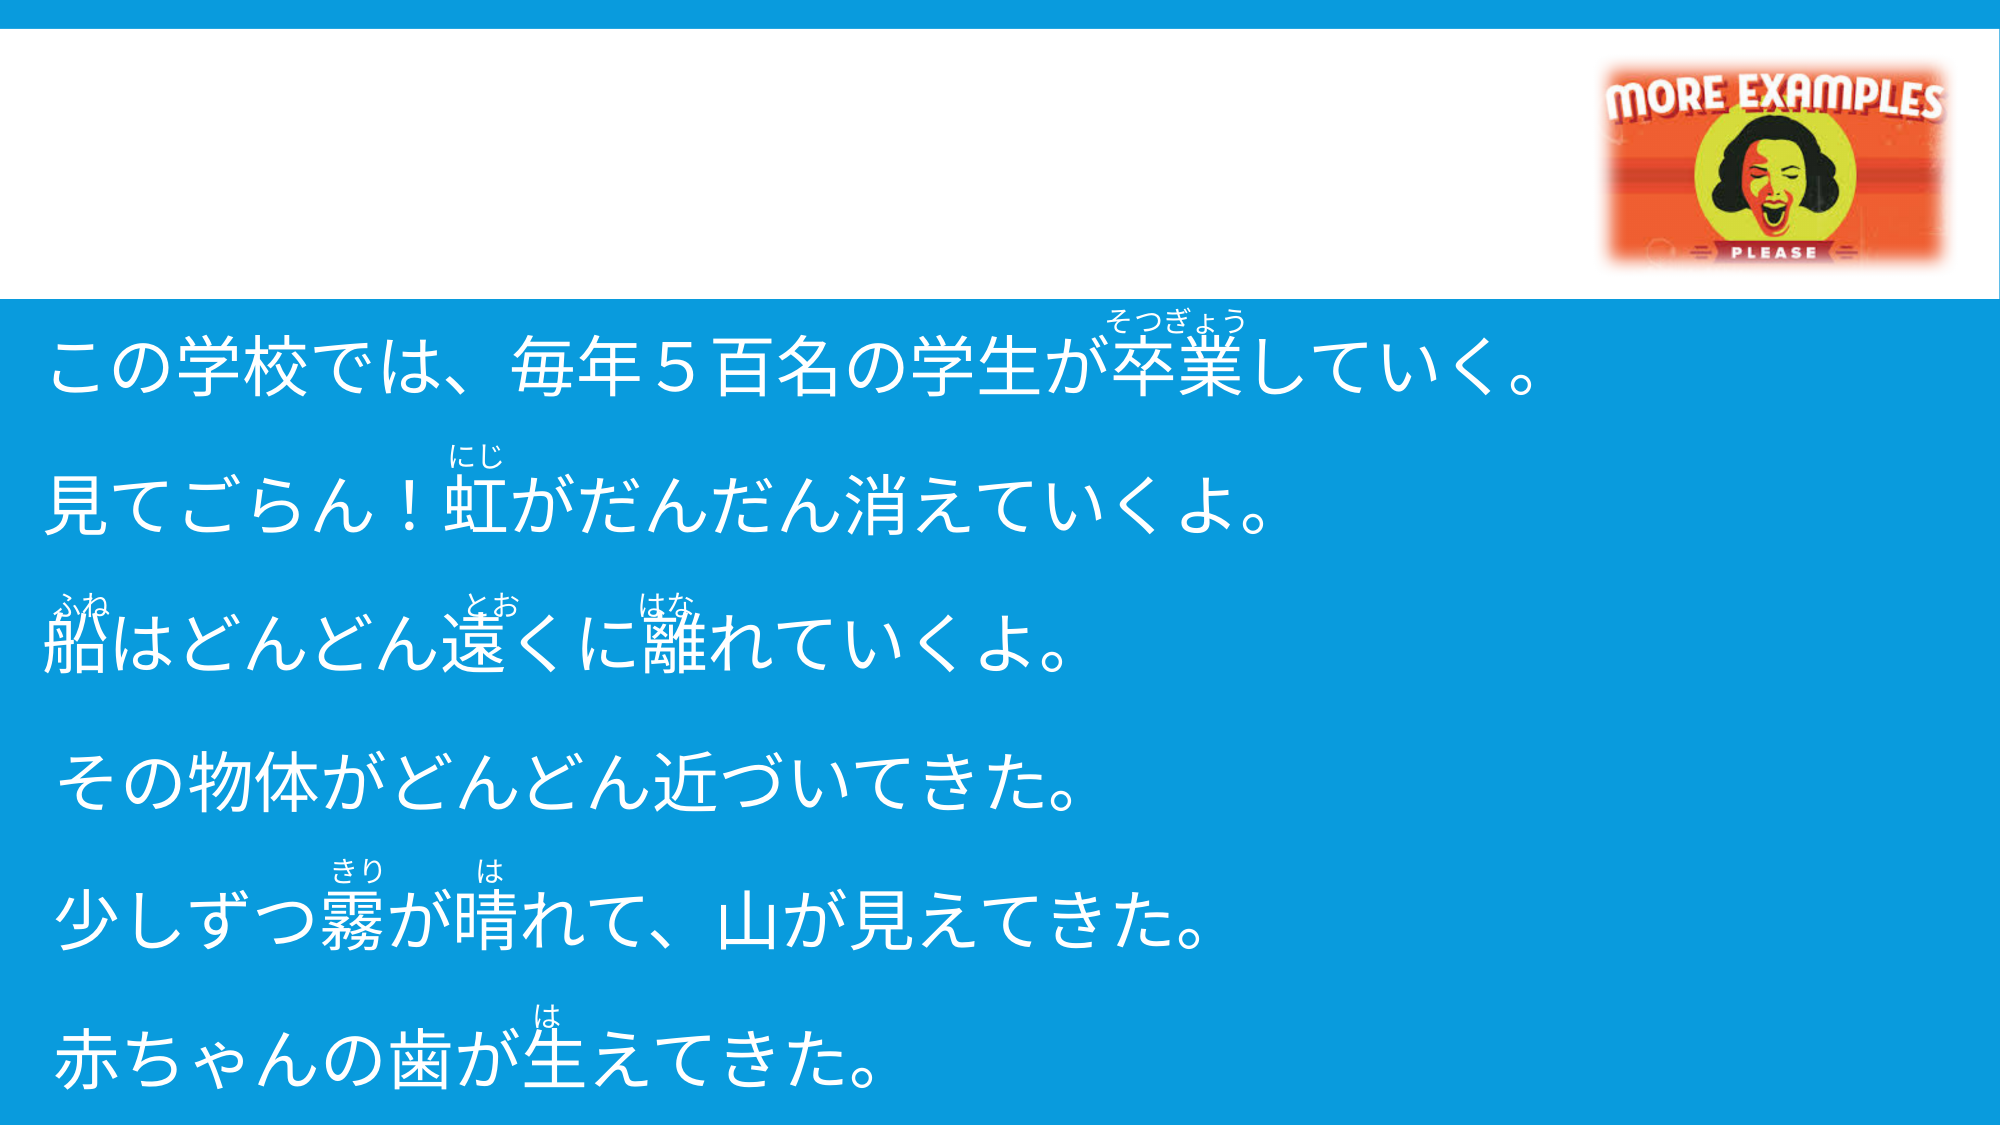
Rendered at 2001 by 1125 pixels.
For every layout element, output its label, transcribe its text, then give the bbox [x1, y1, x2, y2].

text_box は [513, 977, 713, 1054]
text_box にじ [428, 417, 572, 494]
text_box 見てごらん！虹がだんだん消えていくよ。 [21, 454, 1356, 553]
text_box この学校では、毎年５百名の学生が卒業していく。 [21, 315, 1672, 414]
text_box 赤ちゃんの歯が生えてきた。 [33, 1008, 1174, 1107]
text_box ふね とお はな [33, 566, 785, 643]
text_box 少しずつ霧が晴れて、山が見えてきた。 [33, 869, 1367, 968]
text_box 船はどんどん遠くに離れていくよ。 [21, 592, 1163, 691]
text_box その物体がどんどん近づいてきた。 [33, 731, 1684, 830]
picture [1592, 52, 1960, 278]
text_box きり は [309, 832, 545, 910]
text_box そつぎょう [1085, 282, 1302, 360]
